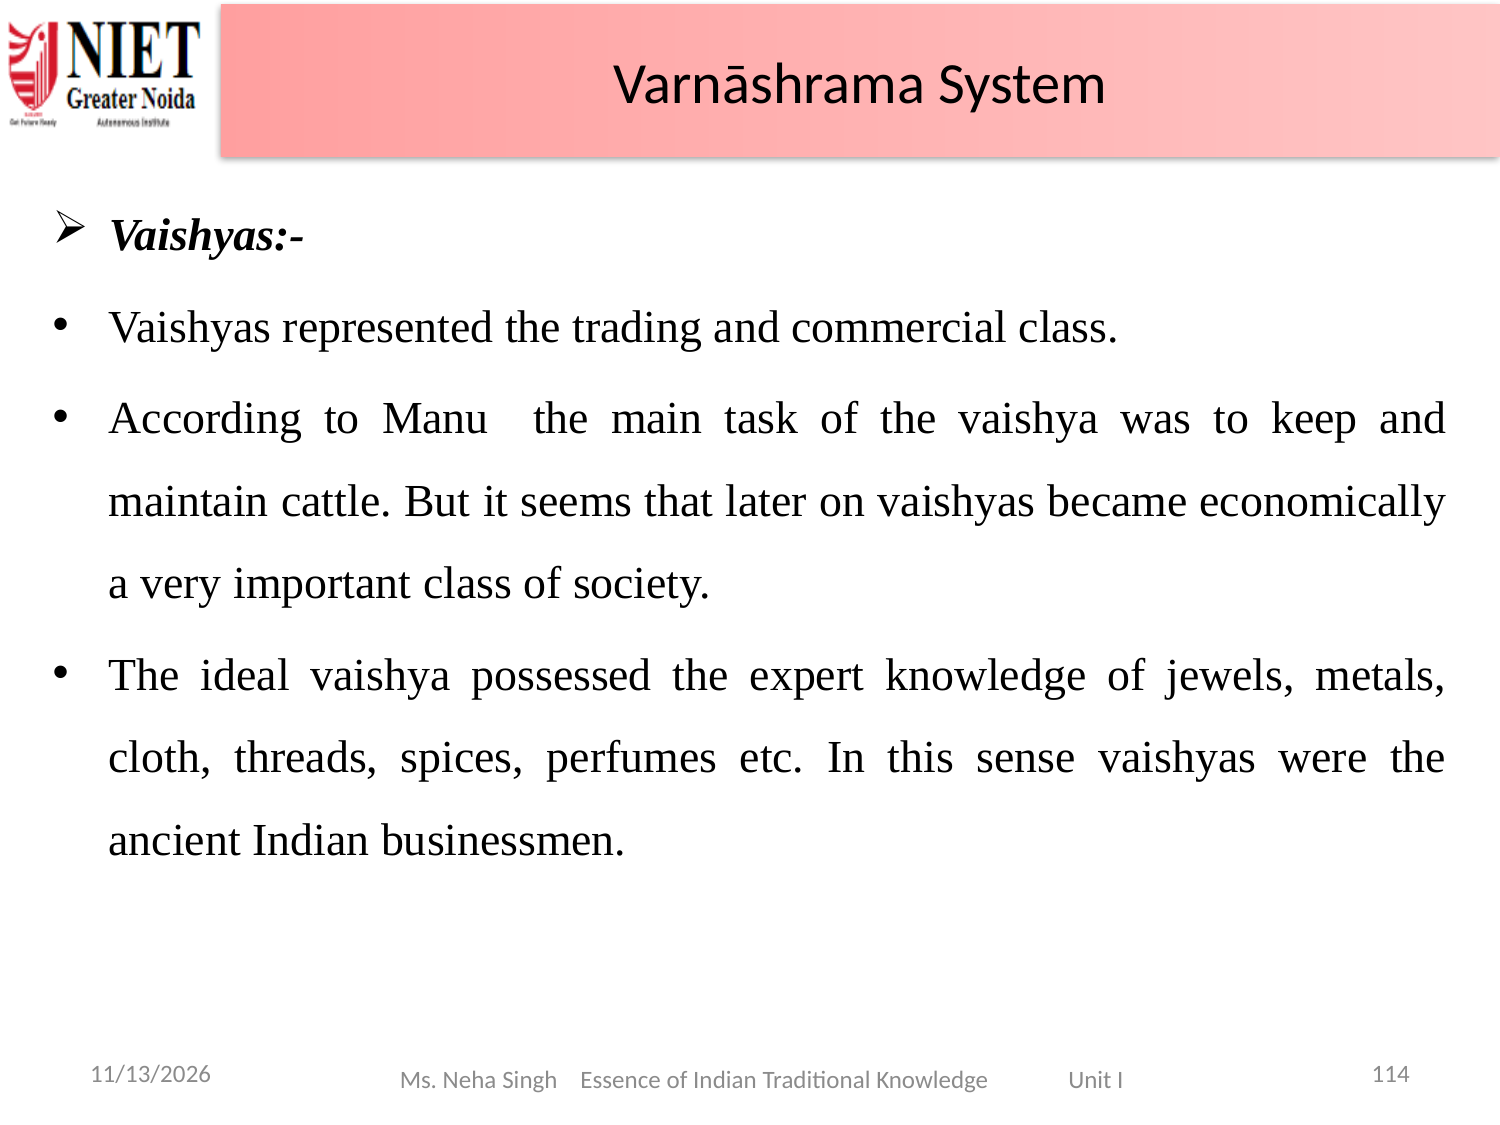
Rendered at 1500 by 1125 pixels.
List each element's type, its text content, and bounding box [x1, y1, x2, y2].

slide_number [75, 1042, 237, 1103]
list Vaishyas:- Vaishyas represented the trading and commercial class. According to Manu the main task of the vaishya was to keep and maintain cattle. But it seems that later on vaishyas became economically a very important class of society. The ideal vaishya possessed the expert knowledge of jewels, metals, cloth, threads, spices, perfumes etc. In this sense vaishyas were the ancient Indian businessmen. [37, 169, 1463, 1049]
footer Ms. Neha Singh Essence of Indian Traditional Knowledge Unit I [237, 1042, 1288, 1115]
picture [0, 0, 213, 151]
slide_number 114 [1074, 1042, 1425, 1103]
text_box Varnāshrama System [220, 4, 1500, 157]
